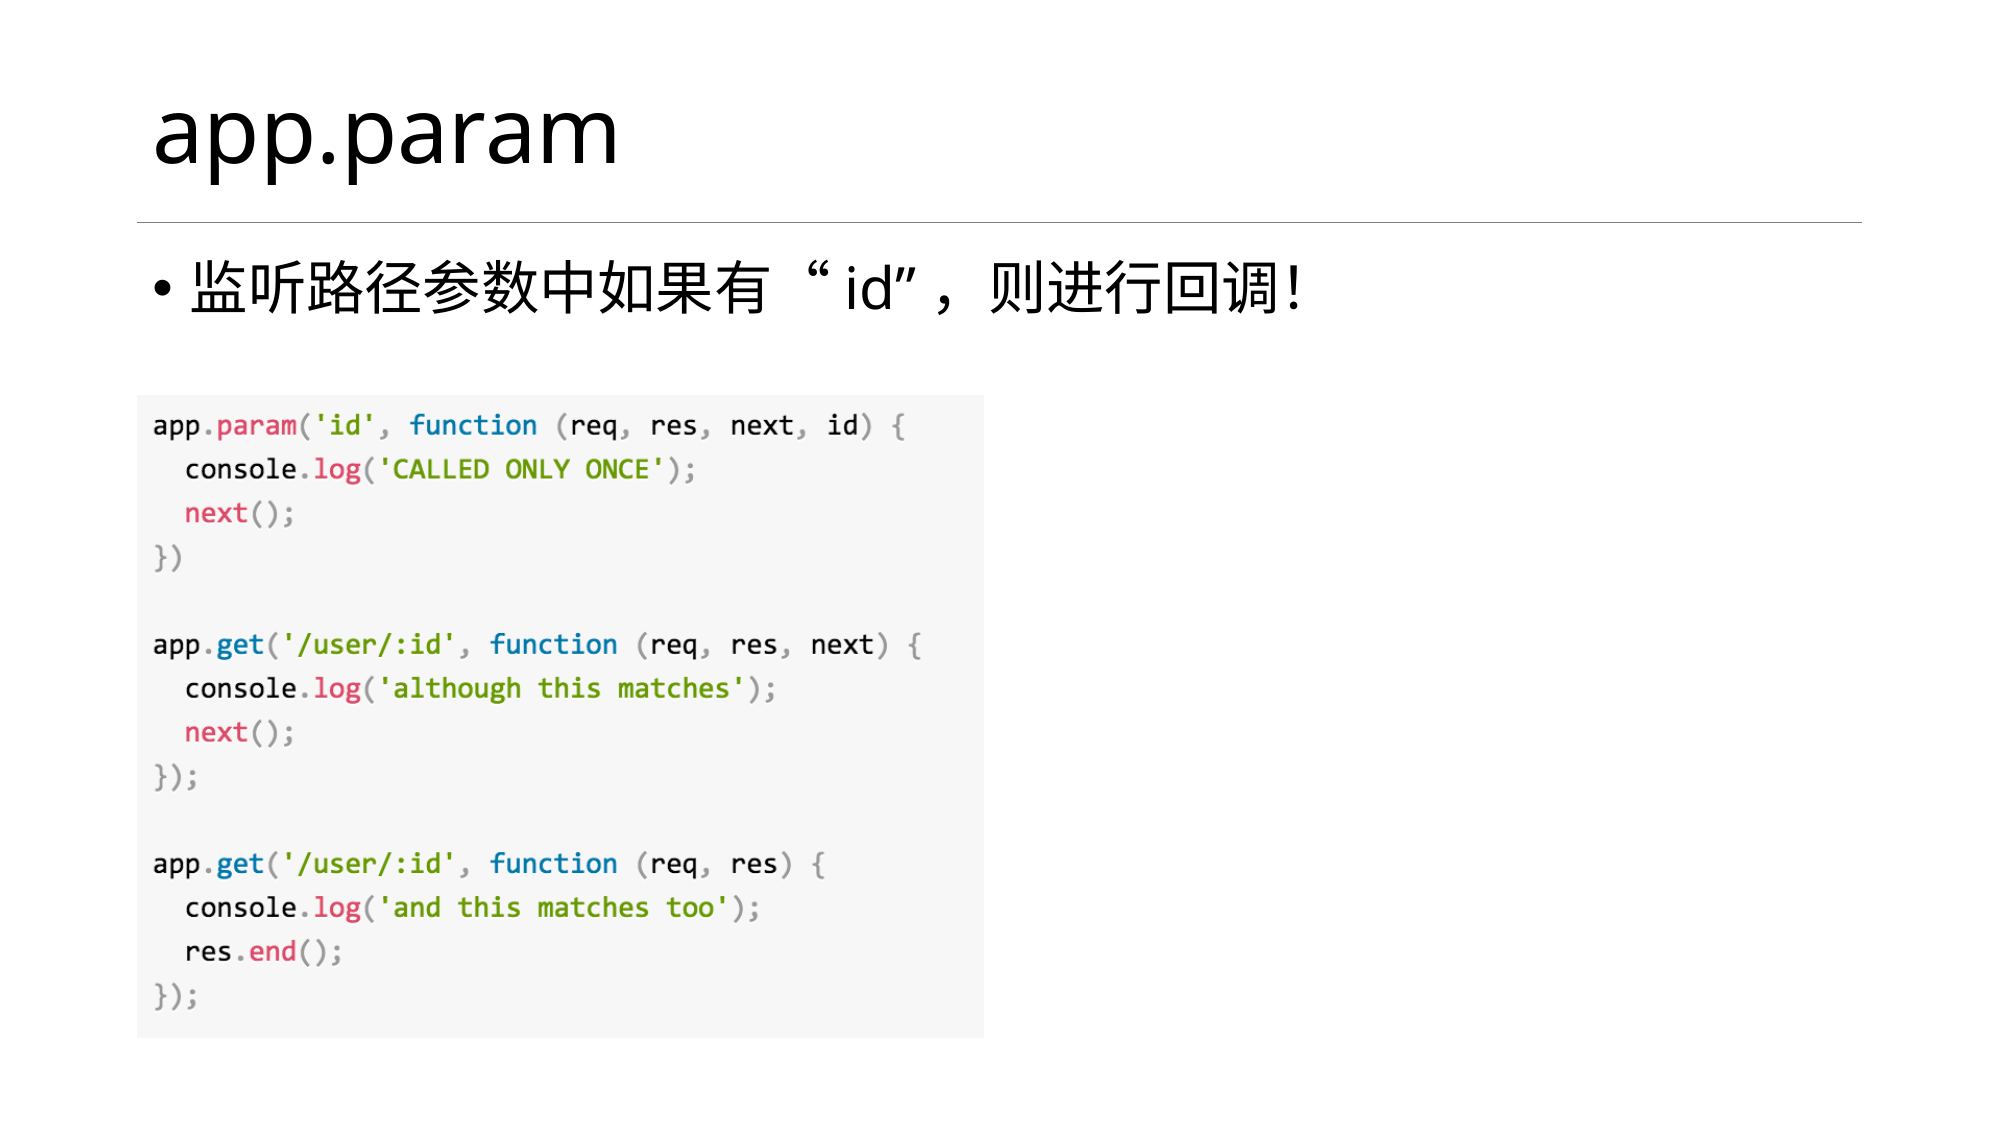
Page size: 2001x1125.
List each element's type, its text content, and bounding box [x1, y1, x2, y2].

title app.param [137, 44, 1863, 223]
list 监听路径参数中如果有“id”，则进行回调！ [137, 251, 1863, 350]
picture [137, 395, 984, 1038]
